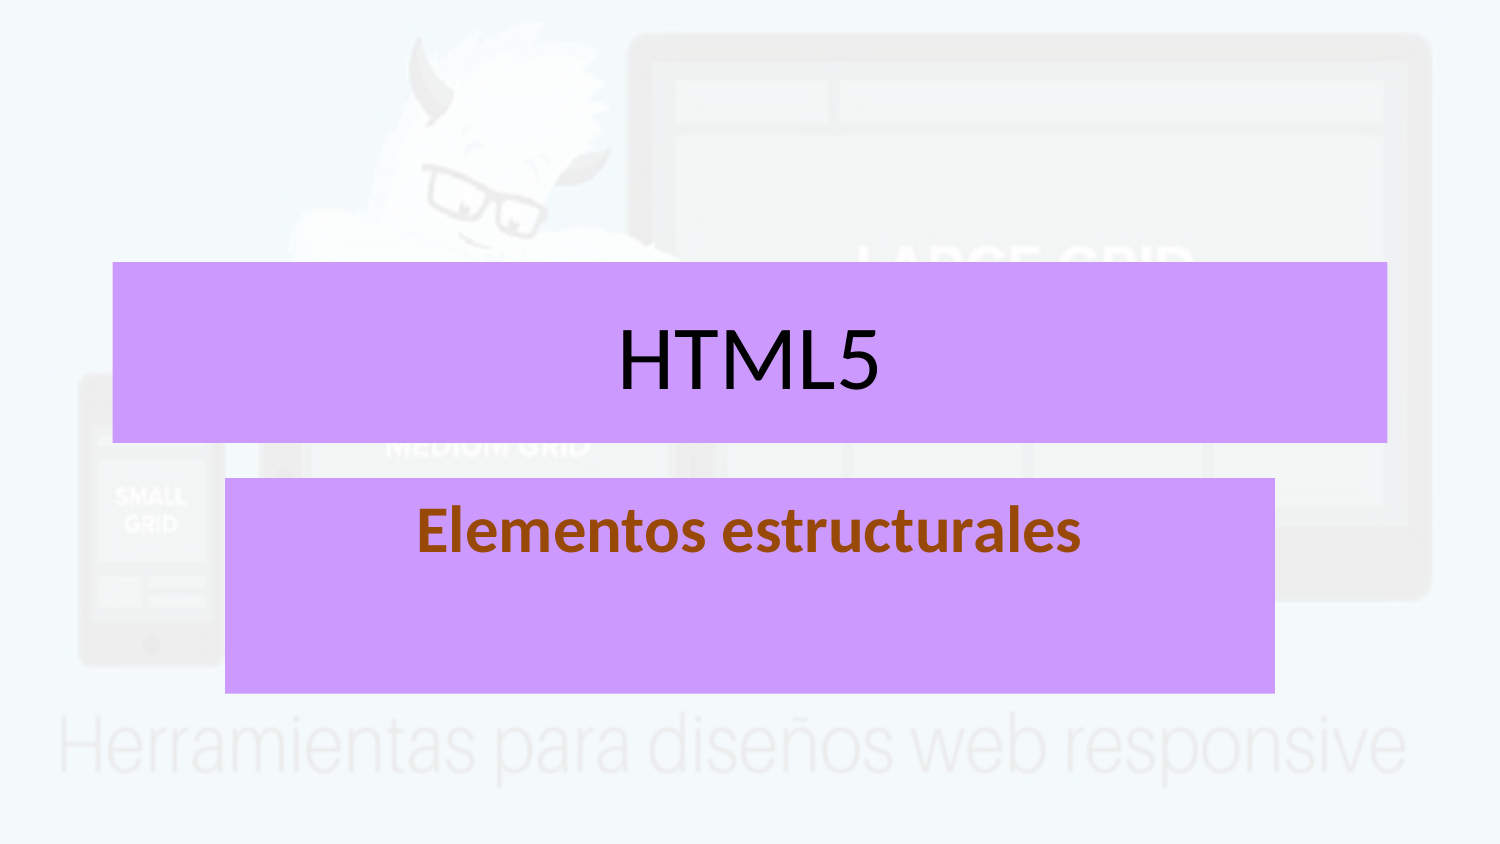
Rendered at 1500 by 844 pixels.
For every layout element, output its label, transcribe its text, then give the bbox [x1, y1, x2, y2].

title HTML5 [112, 262, 1388, 443]
subtitle Elementos estructurales [225, 478, 1275, 694]
